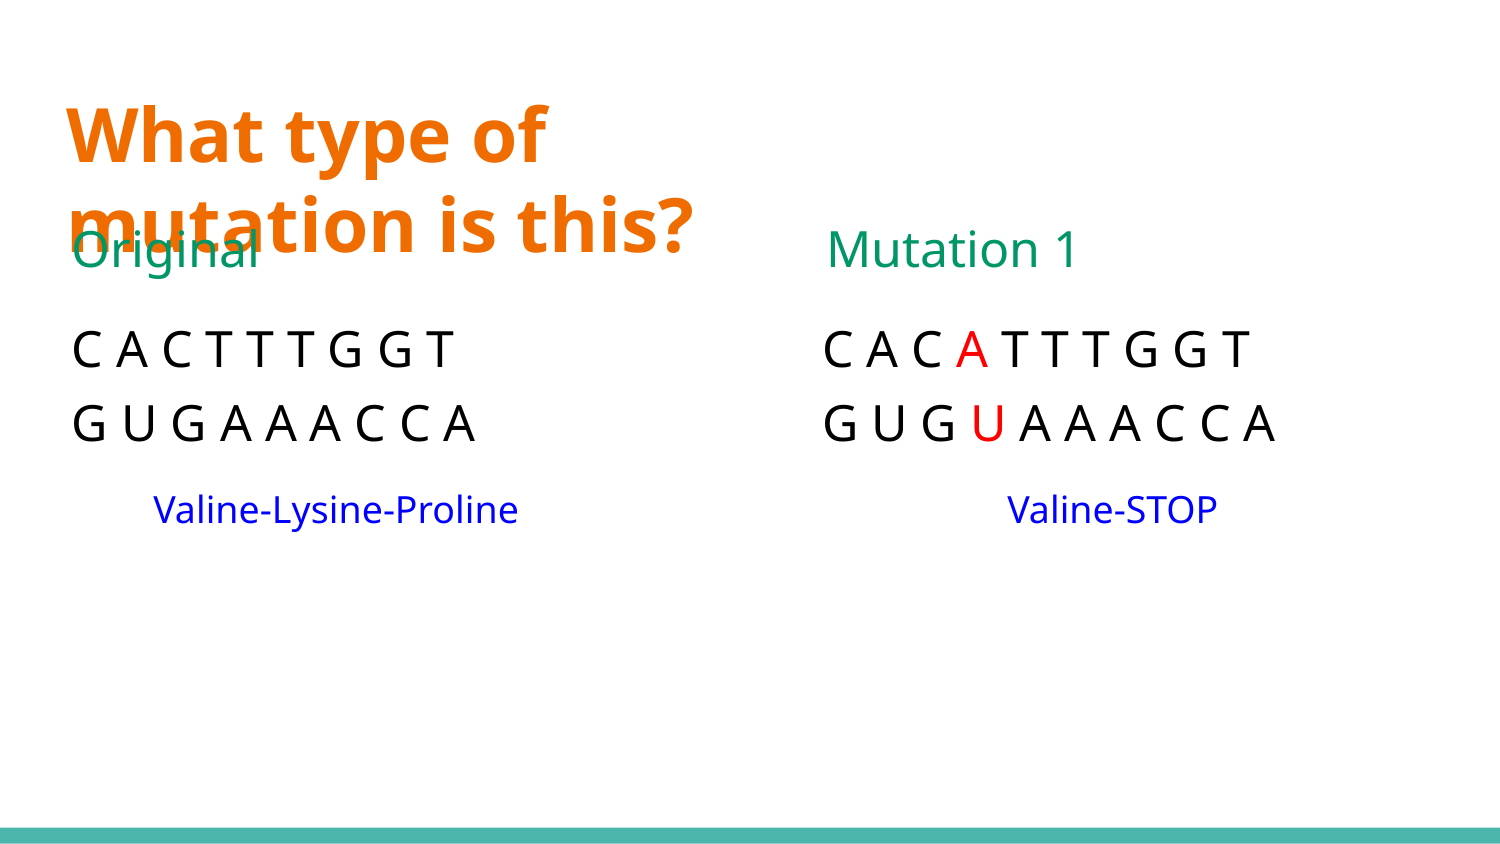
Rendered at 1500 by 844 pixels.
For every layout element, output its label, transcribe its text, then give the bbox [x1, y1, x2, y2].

text_box C A C A T T T G G T [807, 310, 1419, 383]
text_box Mutation 1 [811, 210, 1179, 284]
text_box C A C T T T G G T [56, 310, 617, 383]
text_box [56, 478, 1394, 541]
text_box Original [56, 210, 424, 284]
title What type of mutation is this? [51, 72, 889, 189]
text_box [56, 383, 1419, 458]
